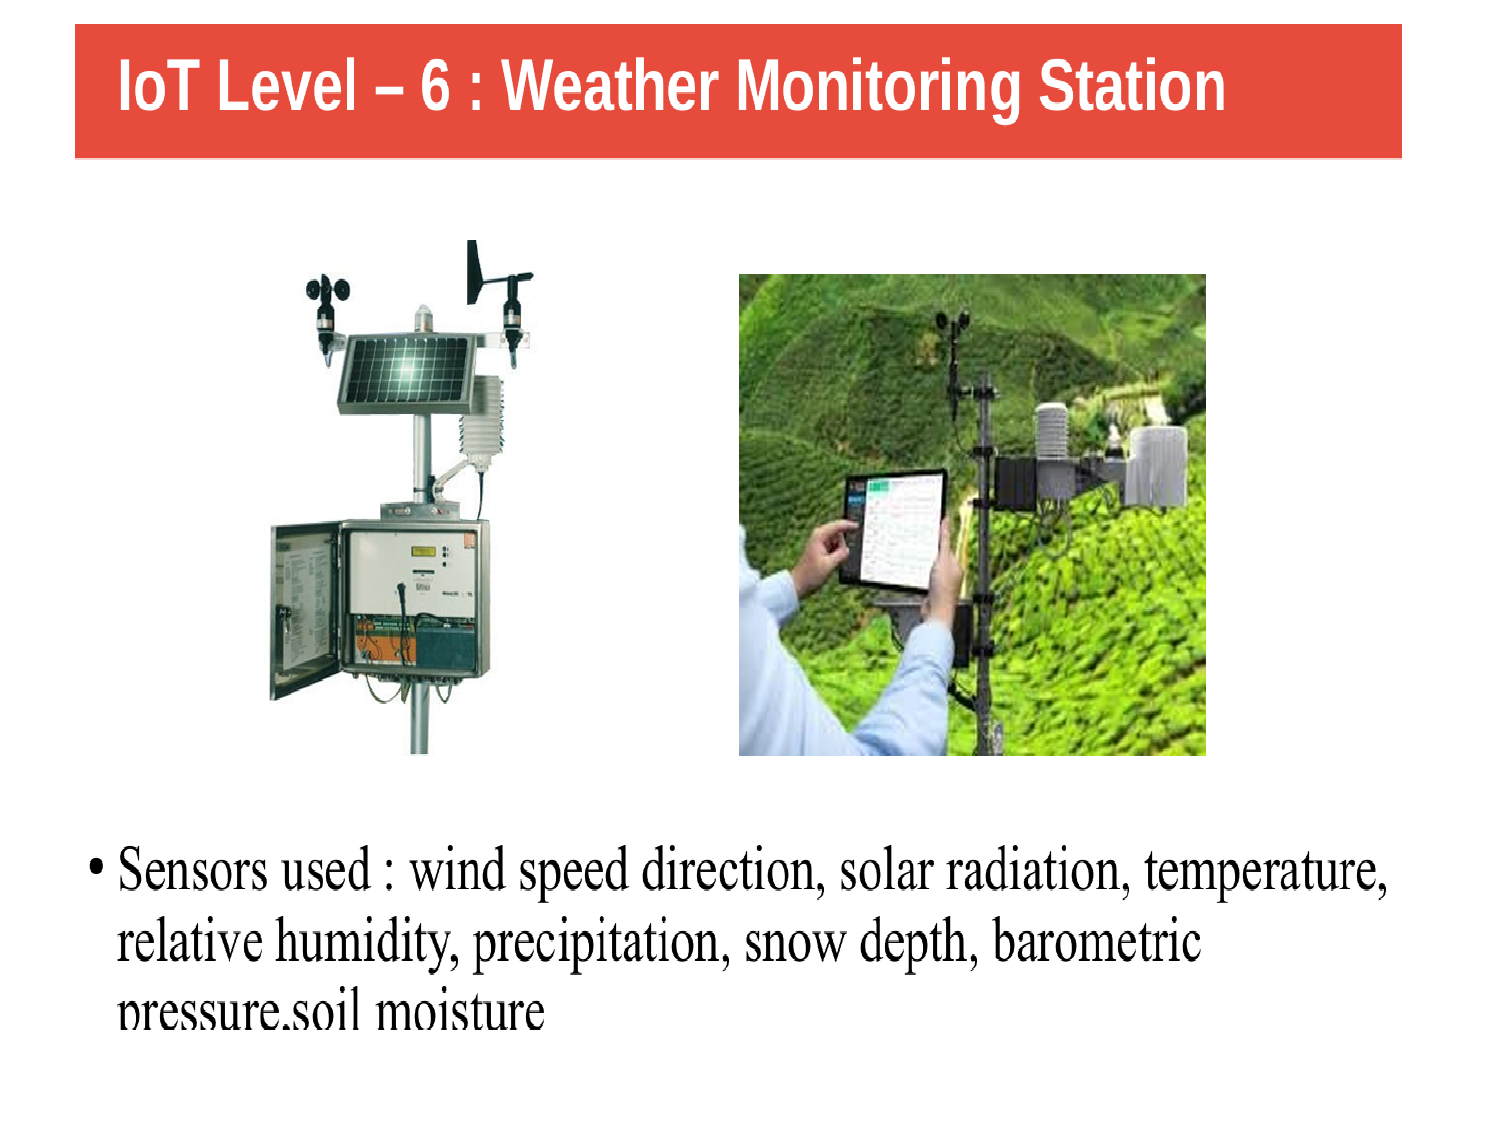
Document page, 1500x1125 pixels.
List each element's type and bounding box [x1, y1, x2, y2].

picture [74, 24, 1438, 1030]
